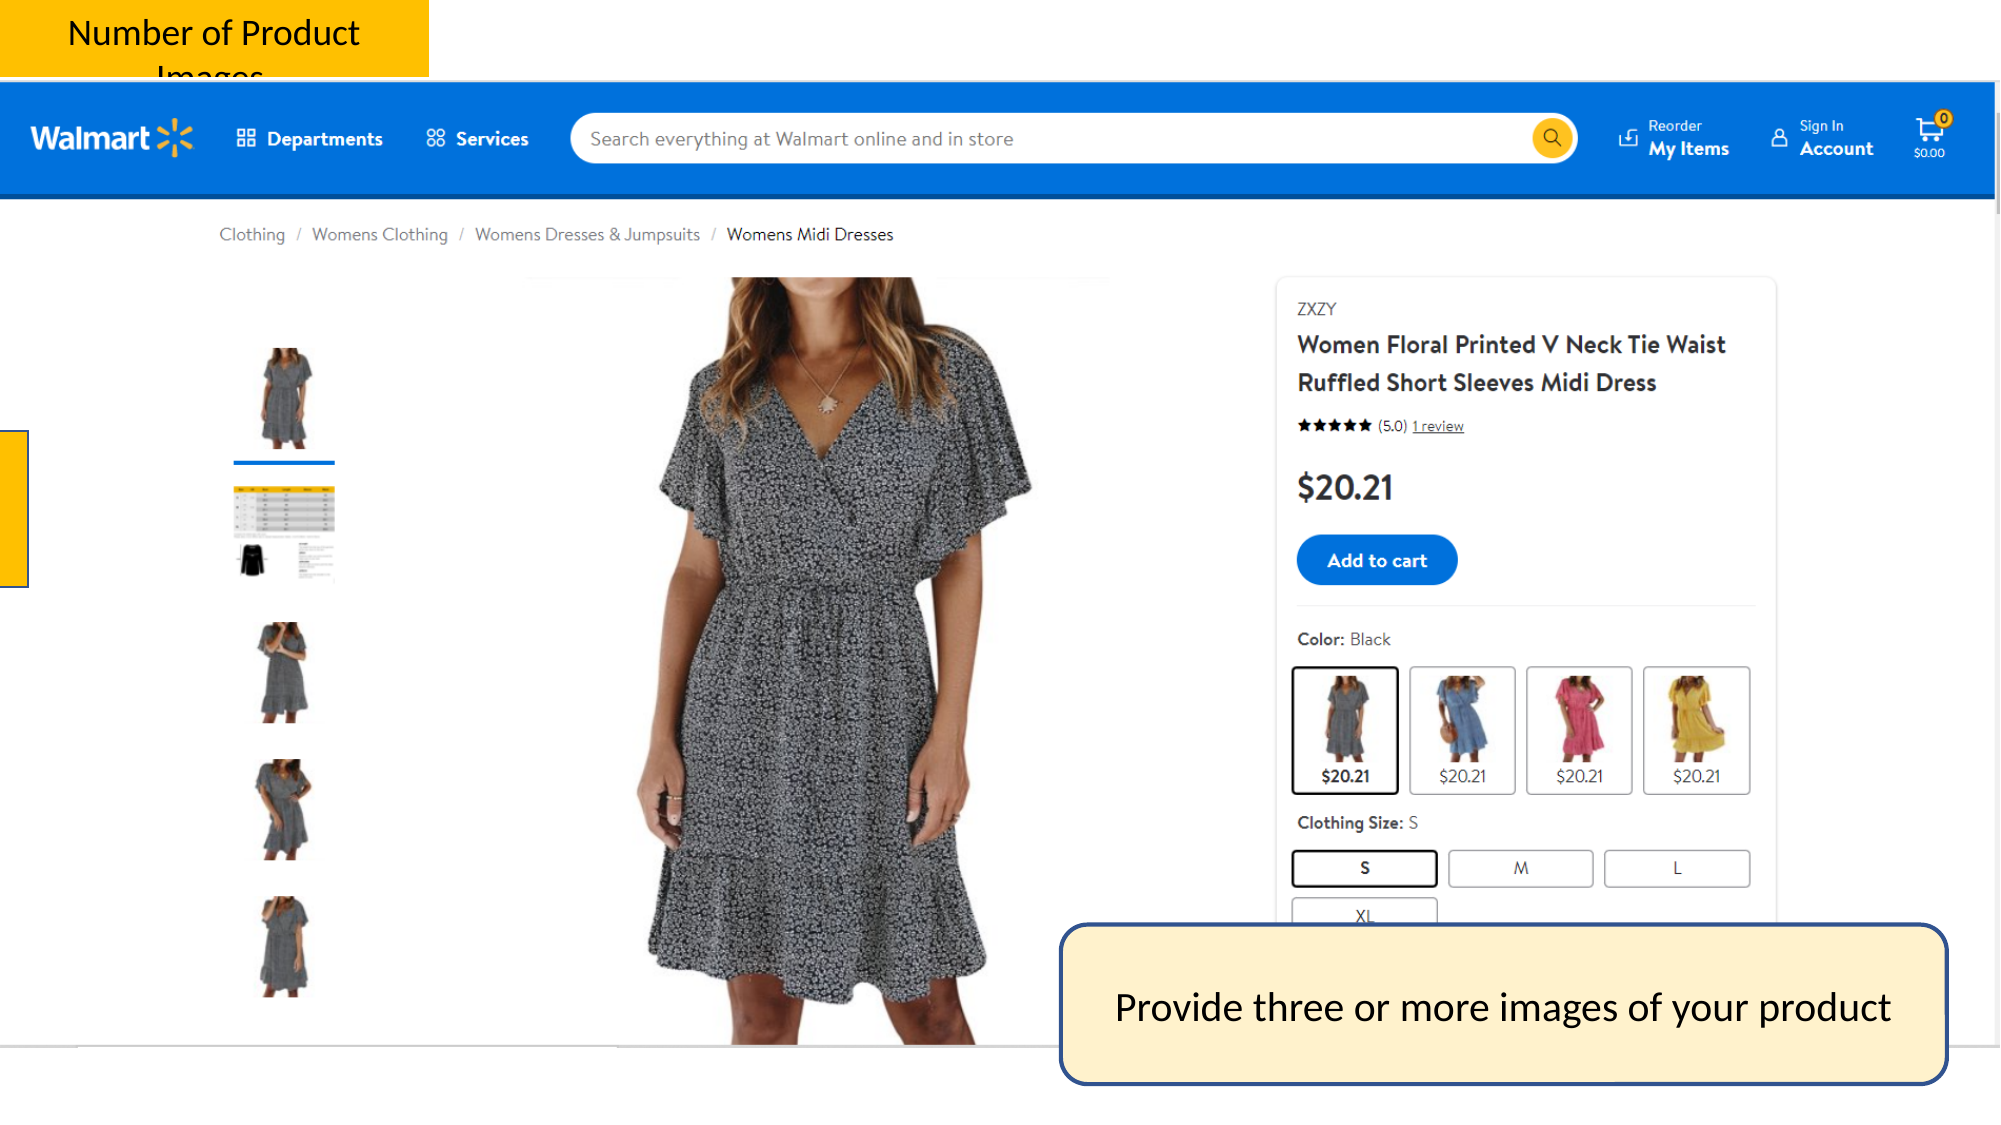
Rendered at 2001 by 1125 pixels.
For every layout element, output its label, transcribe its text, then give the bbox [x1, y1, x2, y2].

picture [0, 77, 2000, 1048]
text_box Provide three or more images of your product [1060, 1059, 1947, 1085]
text_box Number of Product Images [0, 0, 429, 77]
